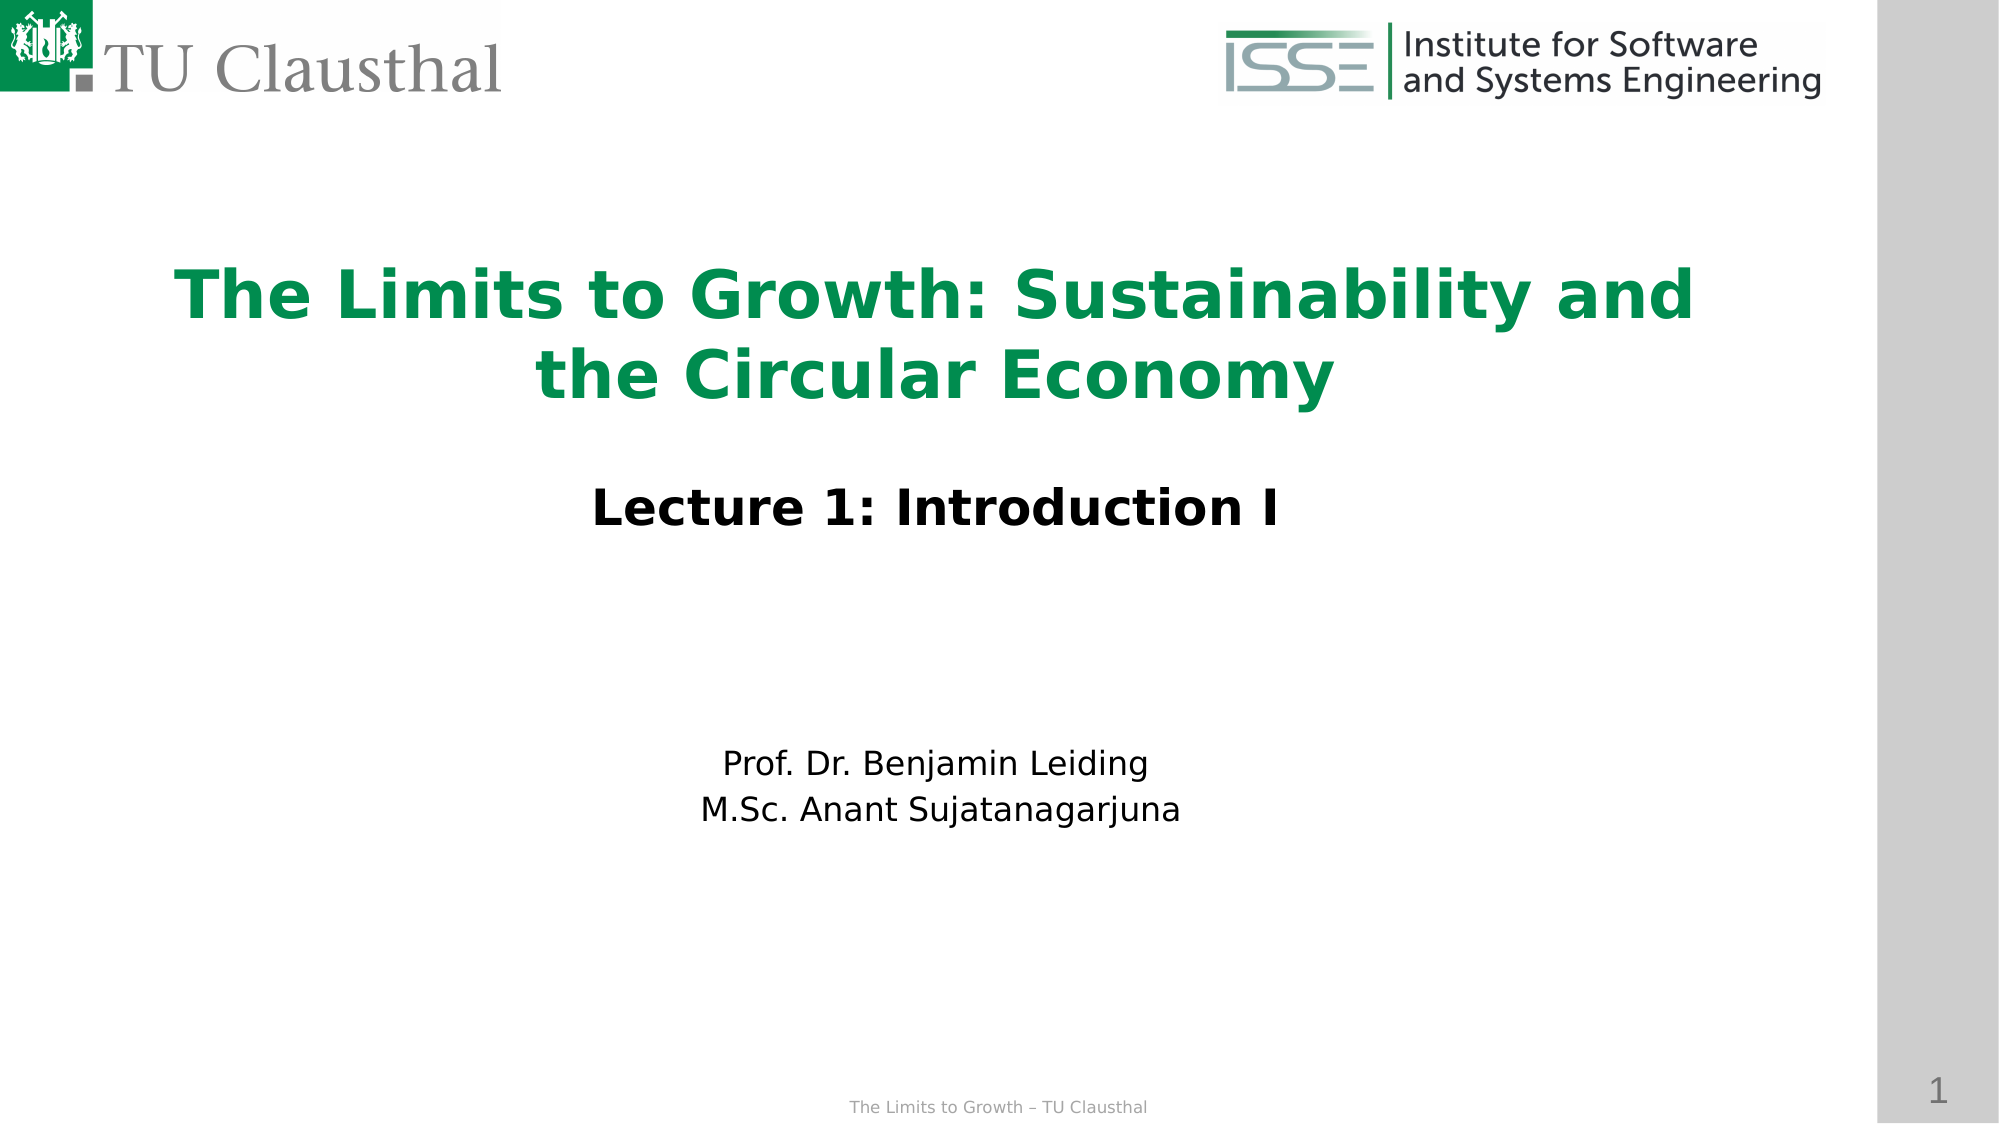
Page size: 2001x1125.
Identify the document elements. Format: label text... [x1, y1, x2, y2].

text_box The Limits to Growth: Sustainability and the Circular Economy [86, 231, 1786, 420]
picture [0, 0, 501, 92]
text_box Lecture 1: Introduction I Prof. Dr. Benjamin Leiding M.Sc. Anant Sujatanagarjuna [86, 467, 1786, 857]
picture [1218, 22, 1826, 106]
